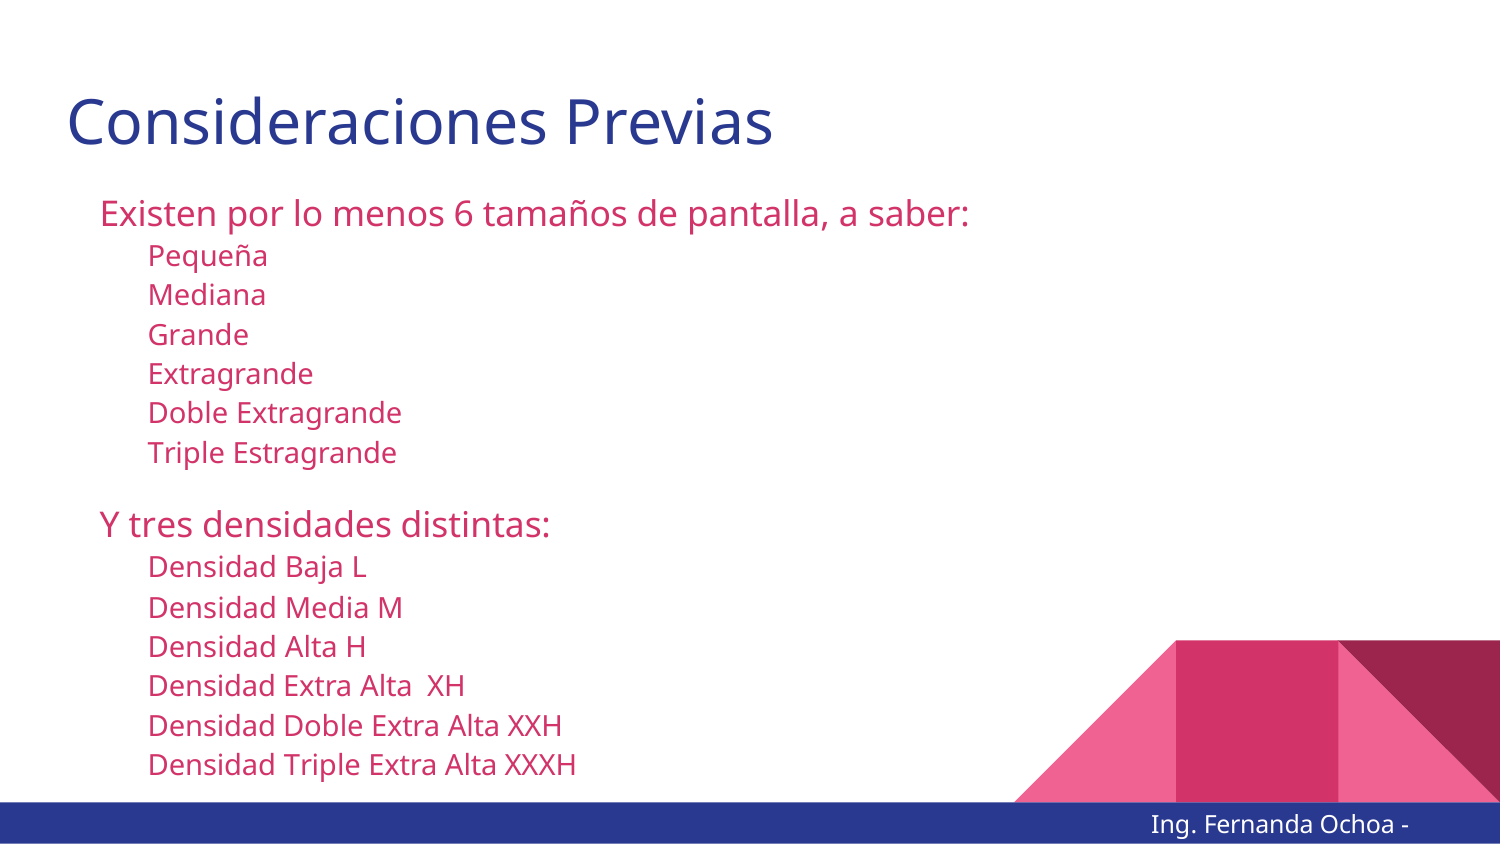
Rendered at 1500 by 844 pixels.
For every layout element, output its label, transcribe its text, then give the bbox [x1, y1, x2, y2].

text_box Ing. Fernanda Ochoa - @imonsh [1148, 808, 1500, 844]
title Consideraciones Previas [51, 67, 1449, 167]
text_box Existen por lo menos 6 tamaños de pantalla, a saber: Pequeña Mediana Grande Extragrande Doble Extragrande Triple Estragrande Y tres densidades distintas: Densidad Baja L Densidad Media M Densidad Alta H Densidad Extra Alta XH Densidad Doble Extra Alta XXH Densidad Triple Extra Alta XXXH [51, 190, 1066, 844]
